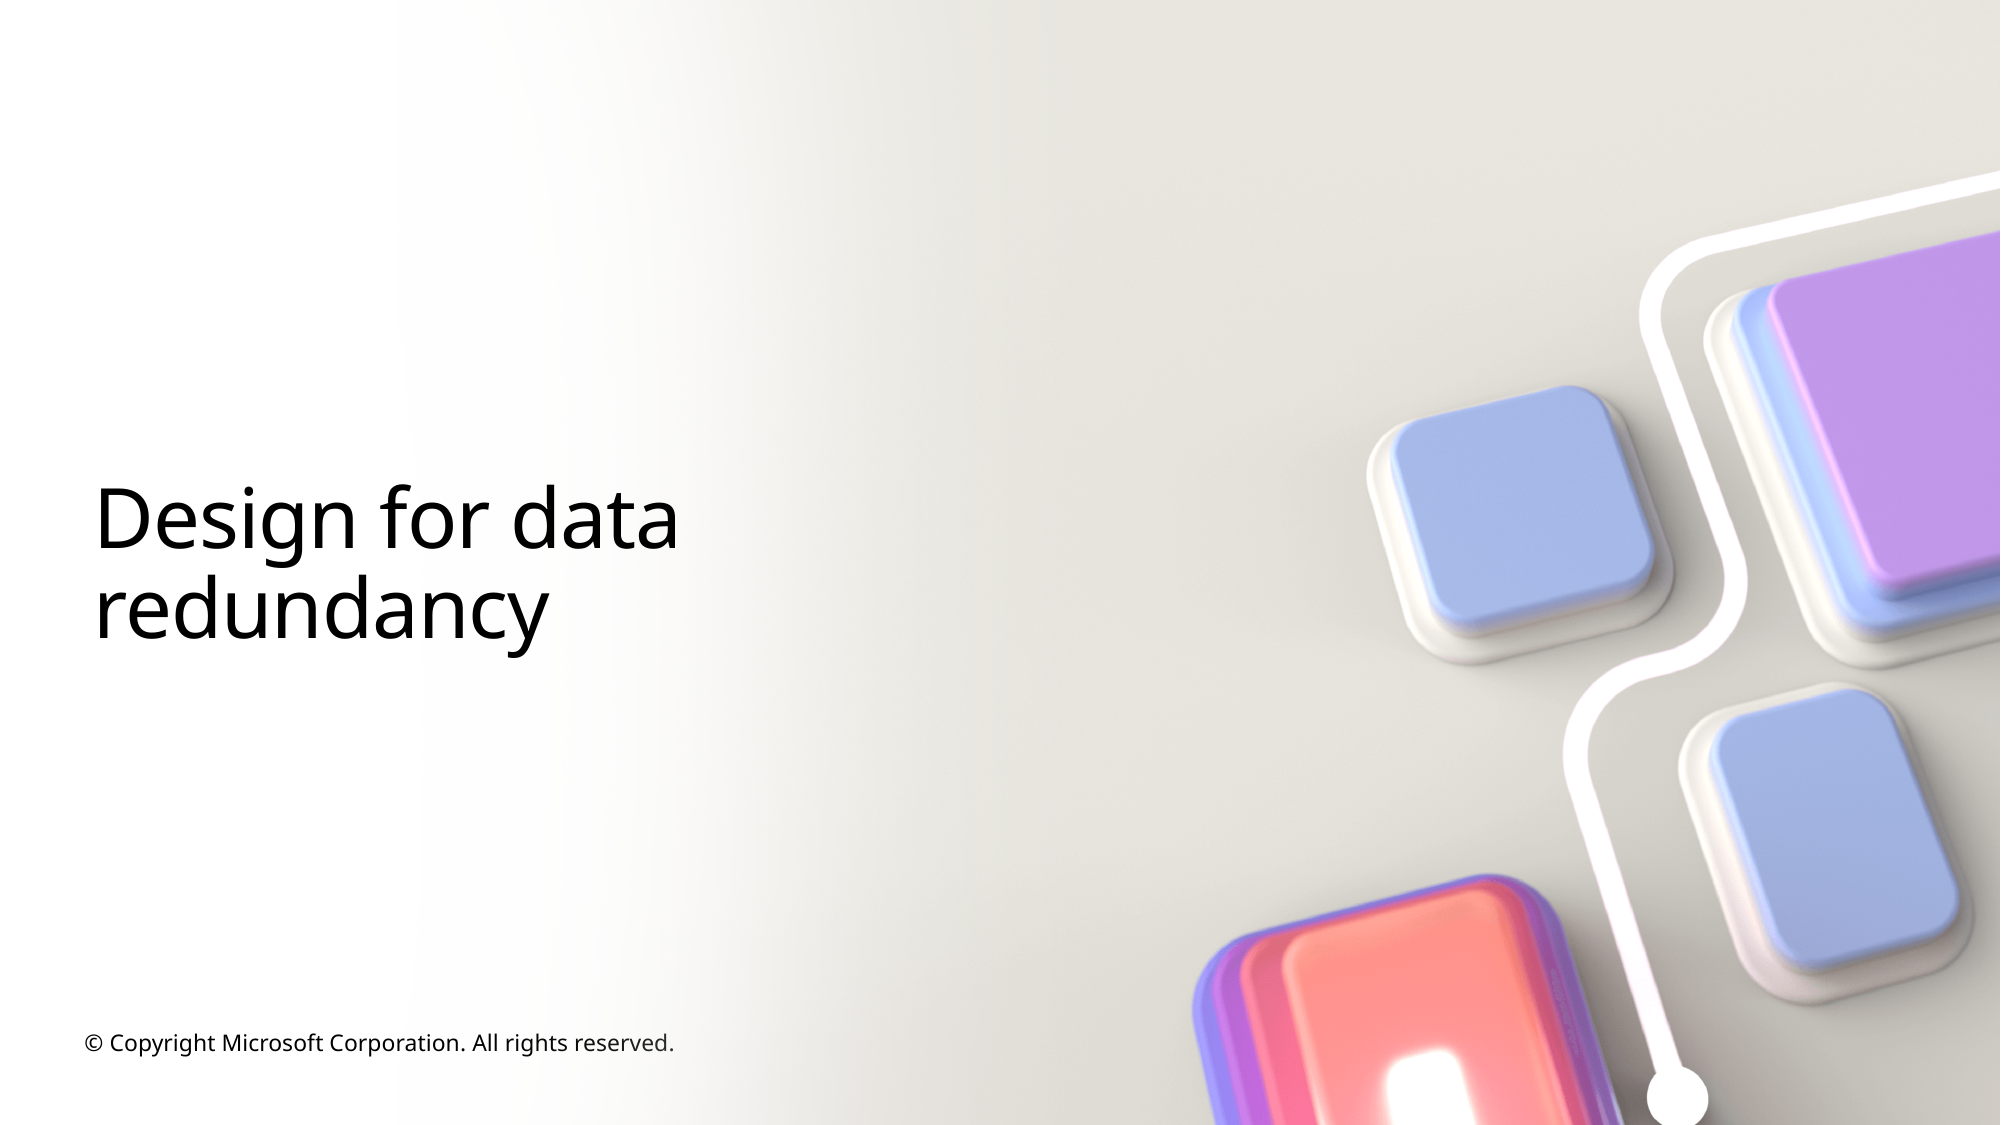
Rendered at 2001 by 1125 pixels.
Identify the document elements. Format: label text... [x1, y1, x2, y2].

title Design for data redundancy [93, 555, 1135, 657]
picture [396, 0, 2000, 1125]
